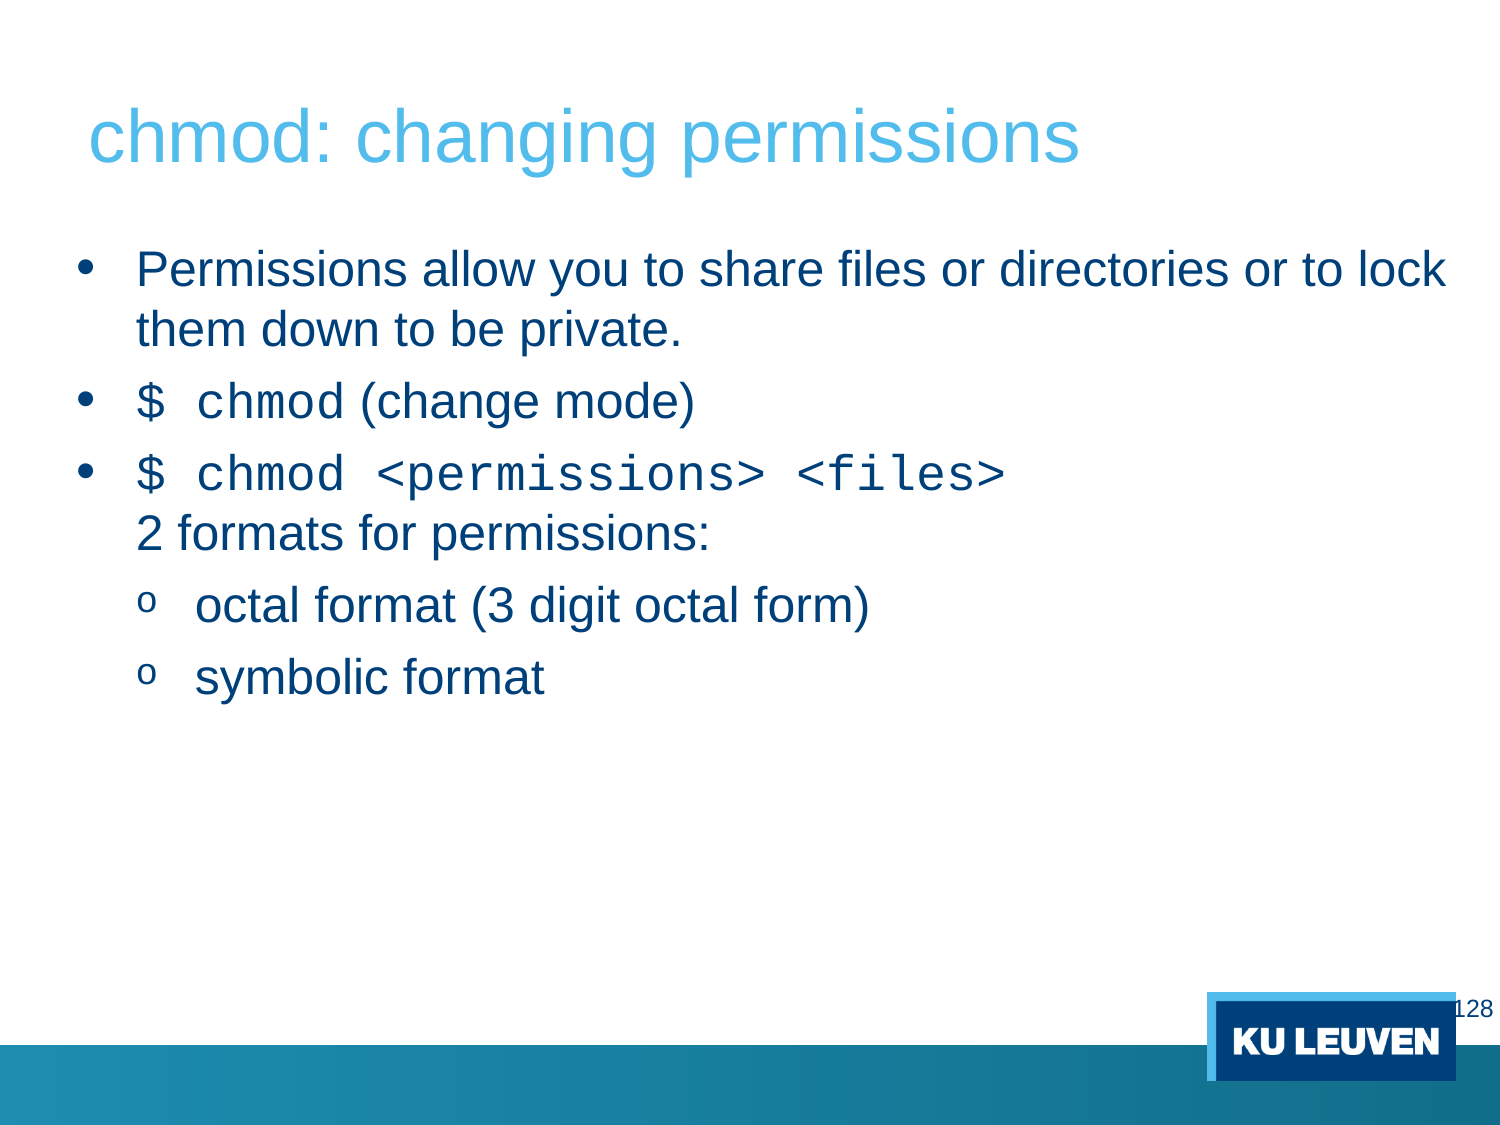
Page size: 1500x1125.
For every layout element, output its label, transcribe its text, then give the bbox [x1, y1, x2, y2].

title chmod: changing permissions [88, 29, 1456, 178]
picture [1207, 1004, 1456, 1081]
slide_number 128 [1340, 992, 1495, 1040]
list Permissions allow you to share files or directories or to lock them down to be private. $ chmod (change mode) $ chmod <permissions> <files> 2 formats for permissions: octal format (3 digit octal form) symbolic format [76, 236, 1459, 1004]
